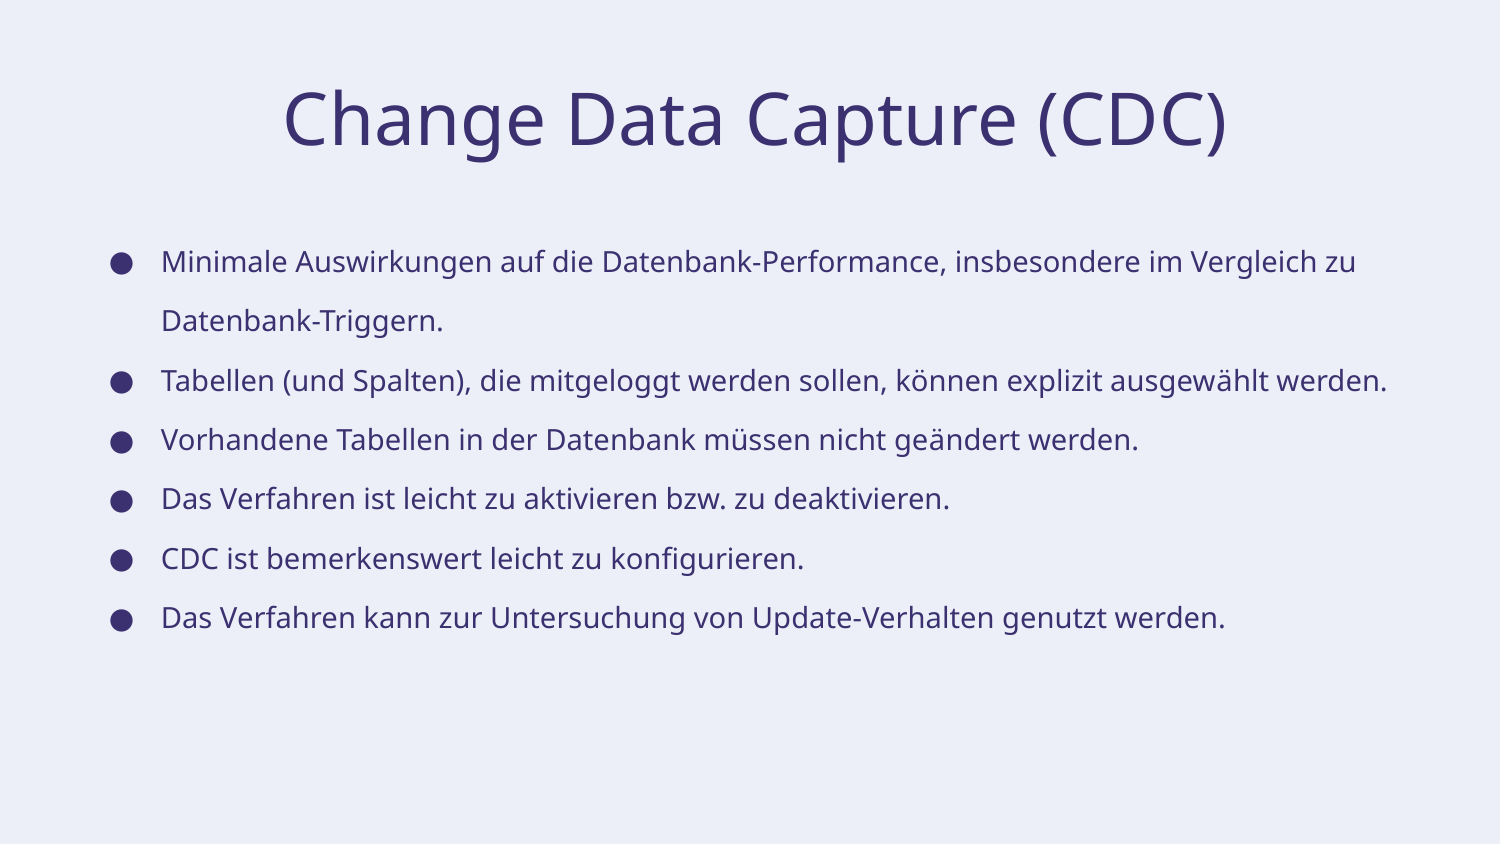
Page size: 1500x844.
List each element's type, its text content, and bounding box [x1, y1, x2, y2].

text_box Minimale Auswirkungen auf die Datenbank-Performance, insbesondere im Vergleich zu Datenbank-Triggern. Tabellen (und Spalten), die mitgeloggt werden sollen, können explizit ausgewählt werden. Vorhandene Tabellen in der Datenbank müssen nicht geändert werden. Das Verfahren ist leicht zu aktivieren bzw. zu deaktivieren. CDC ist bemerkenswert leicht zu konfigurieren. Das Verfahren kann zur Untersuchung von Update-Verhalten genutzt werden. [70, 136, 1460, 701]
title Change Data Capture (CDC) [132, 57, 1398, 136]
